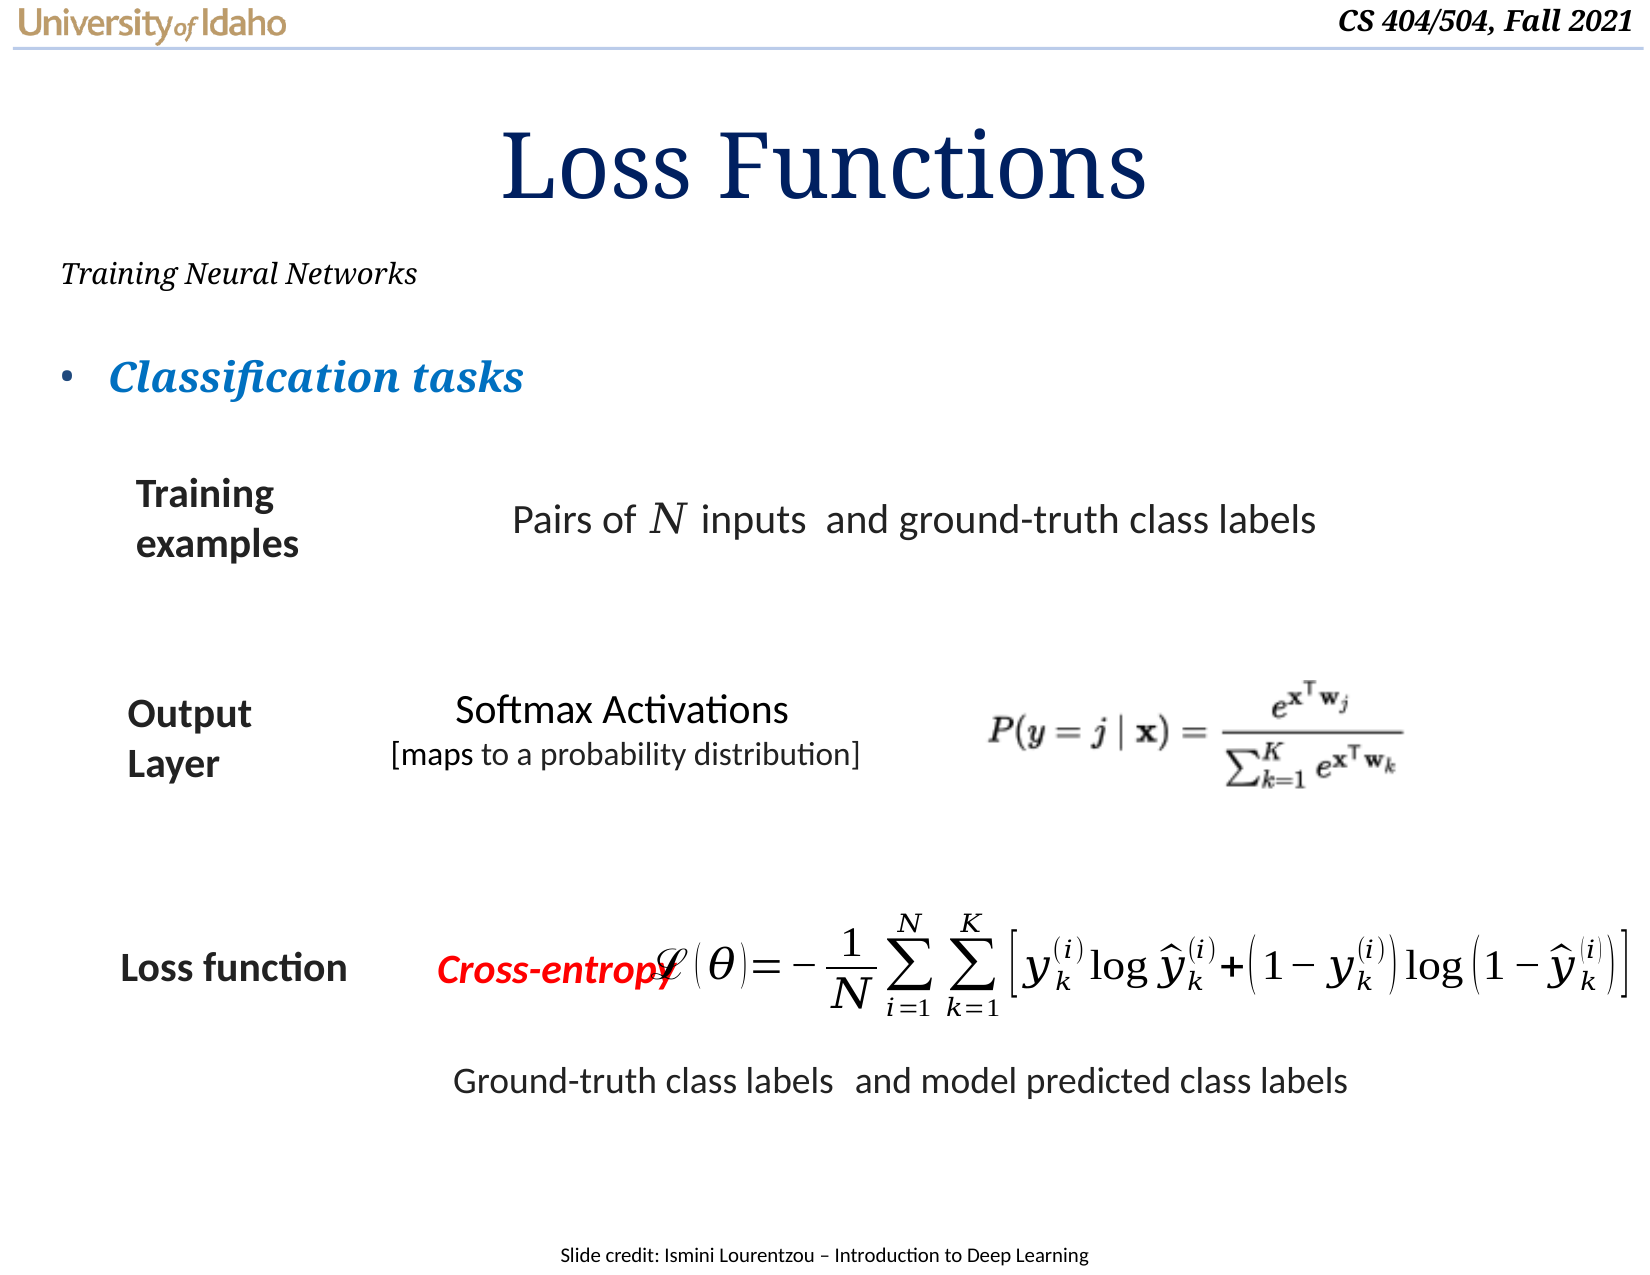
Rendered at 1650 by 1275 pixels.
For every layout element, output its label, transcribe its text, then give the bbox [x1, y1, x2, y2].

text_box Loss function [105, 932, 364, 998]
text_box Softmax Activations [maps to a probability distribution] [308, 674, 936, 780]
title Loss Functions [0, 75, 1650, 248]
text_box Output Layer [112, 678, 277, 794]
list Classification tasks [45, 342, 1618, 1224]
text_box Cross-entropy [308, 934, 805, 999]
picture [966, 680, 1442, 792]
picture [19, 8, 286, 46]
text_box Slide credit: Ismini Lourentzou – Introduction to Deep Learning [257, 1234, 1392, 1275]
text_box Training examples [121, 458, 315, 574]
list Training Neural Networks [45, 247, 1062, 306]
